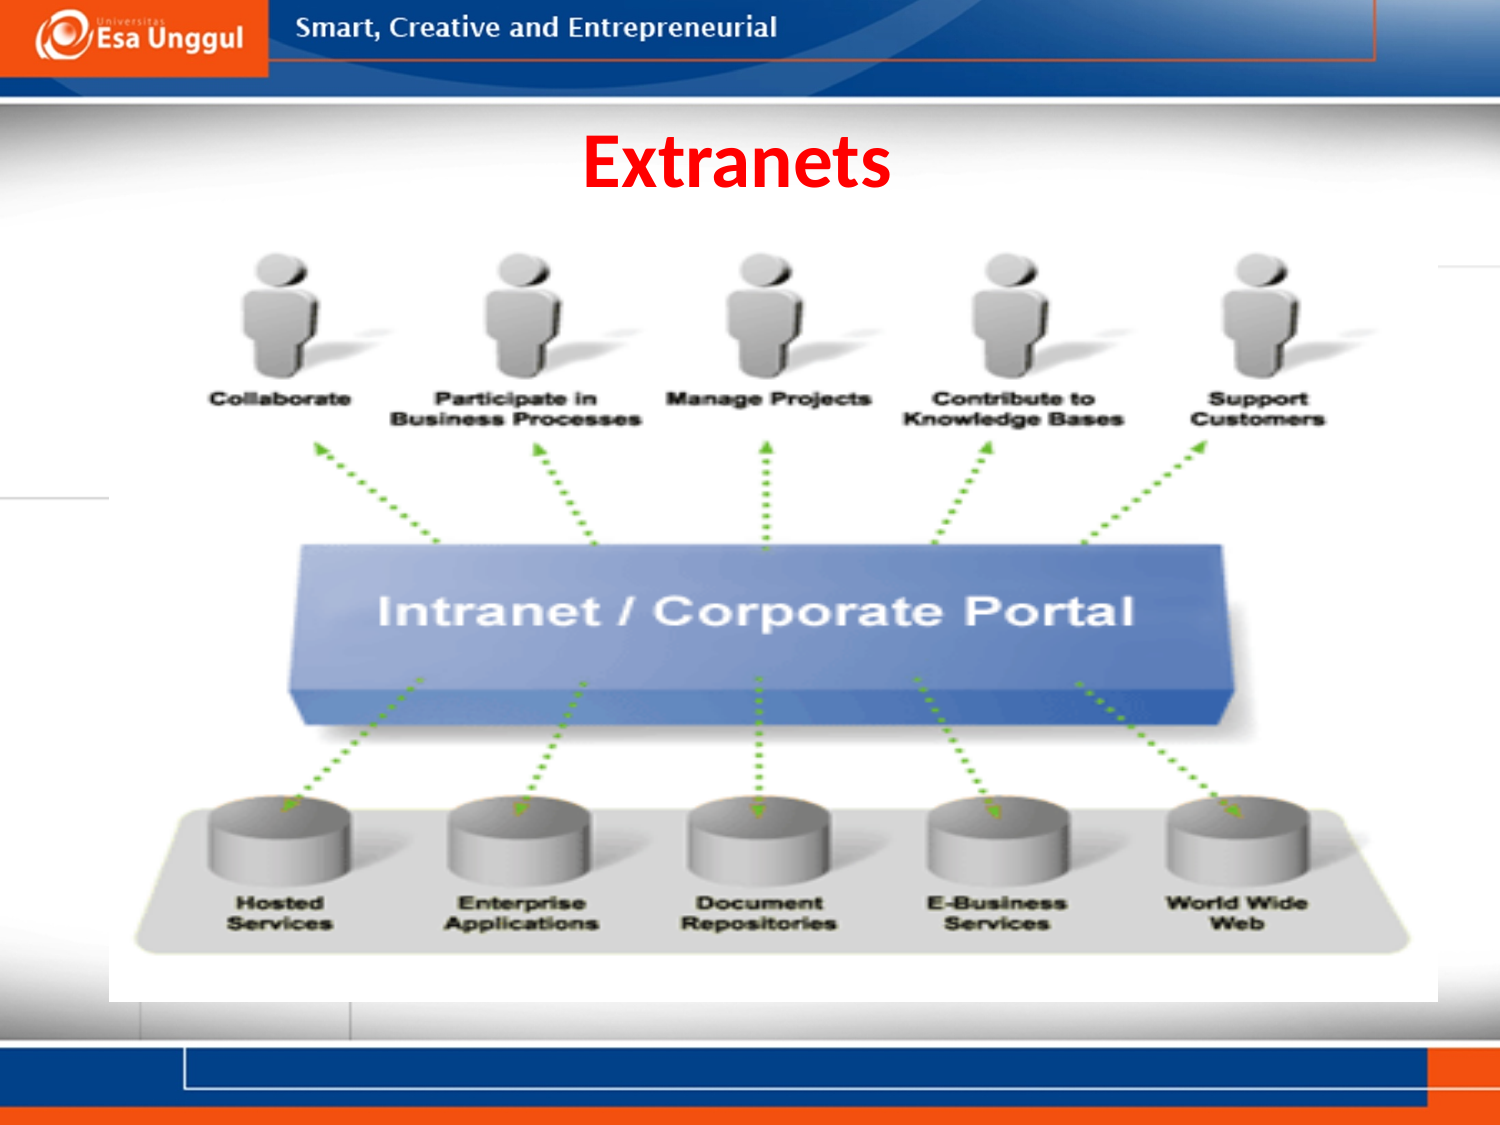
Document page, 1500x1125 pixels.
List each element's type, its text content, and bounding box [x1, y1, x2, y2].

title Extranets [62, 62, 1413, 250]
picture [0, 0, 1500, 1125]
